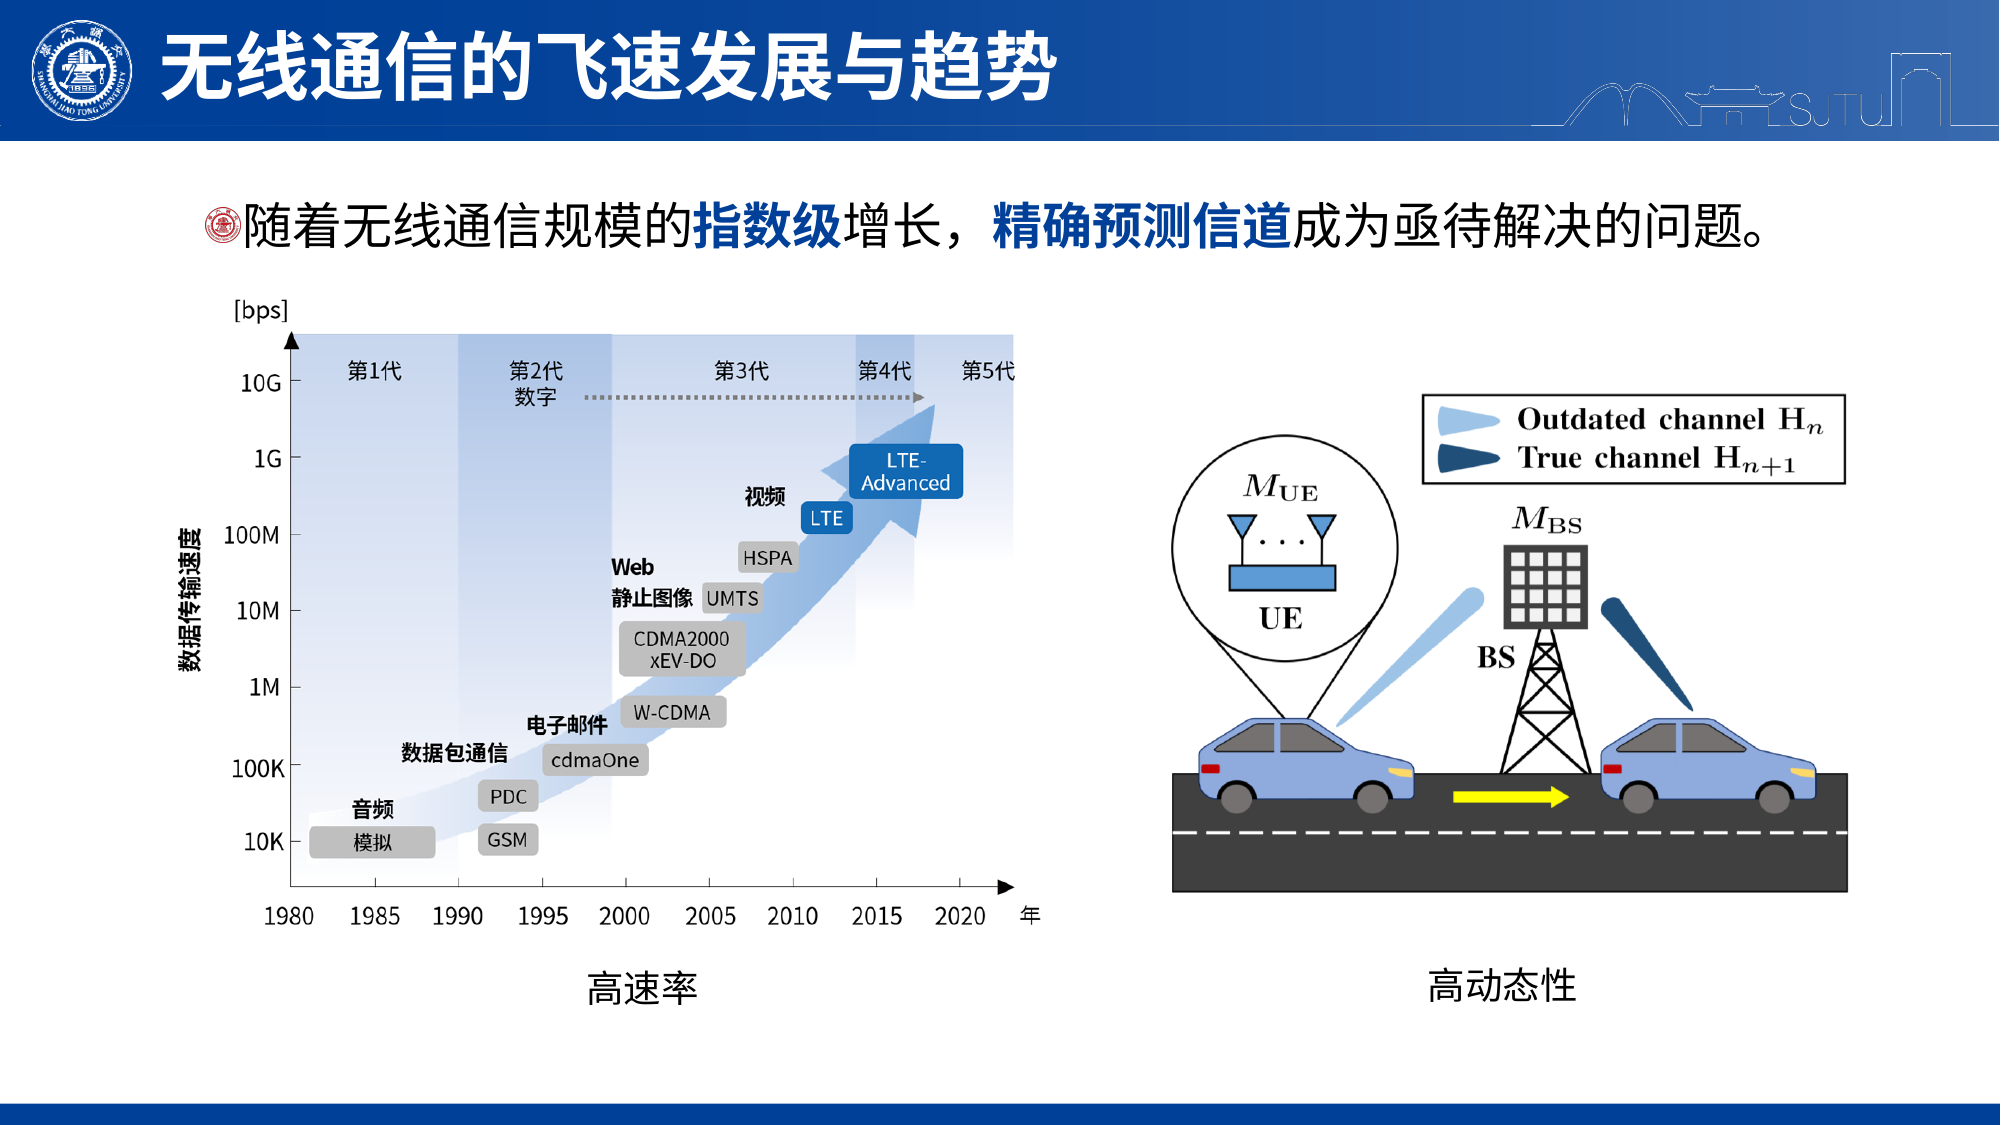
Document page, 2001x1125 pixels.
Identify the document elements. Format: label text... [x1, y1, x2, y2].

list 无线通信的飞速发展与趋势 [135, 0, 1999, 141]
picture [205, 207, 241, 243]
text_box 高速率 [571, 958, 730, 1017]
text_box 随着无线通信规模的指数级增长，精确预测信道成为亟待解决的问题。 [80, 169, 1918, 263]
text_box 高动态性 [1412, 954, 1605, 1015]
picture [135, 291, 1853, 958]
picture [31, 20, 135, 121]
